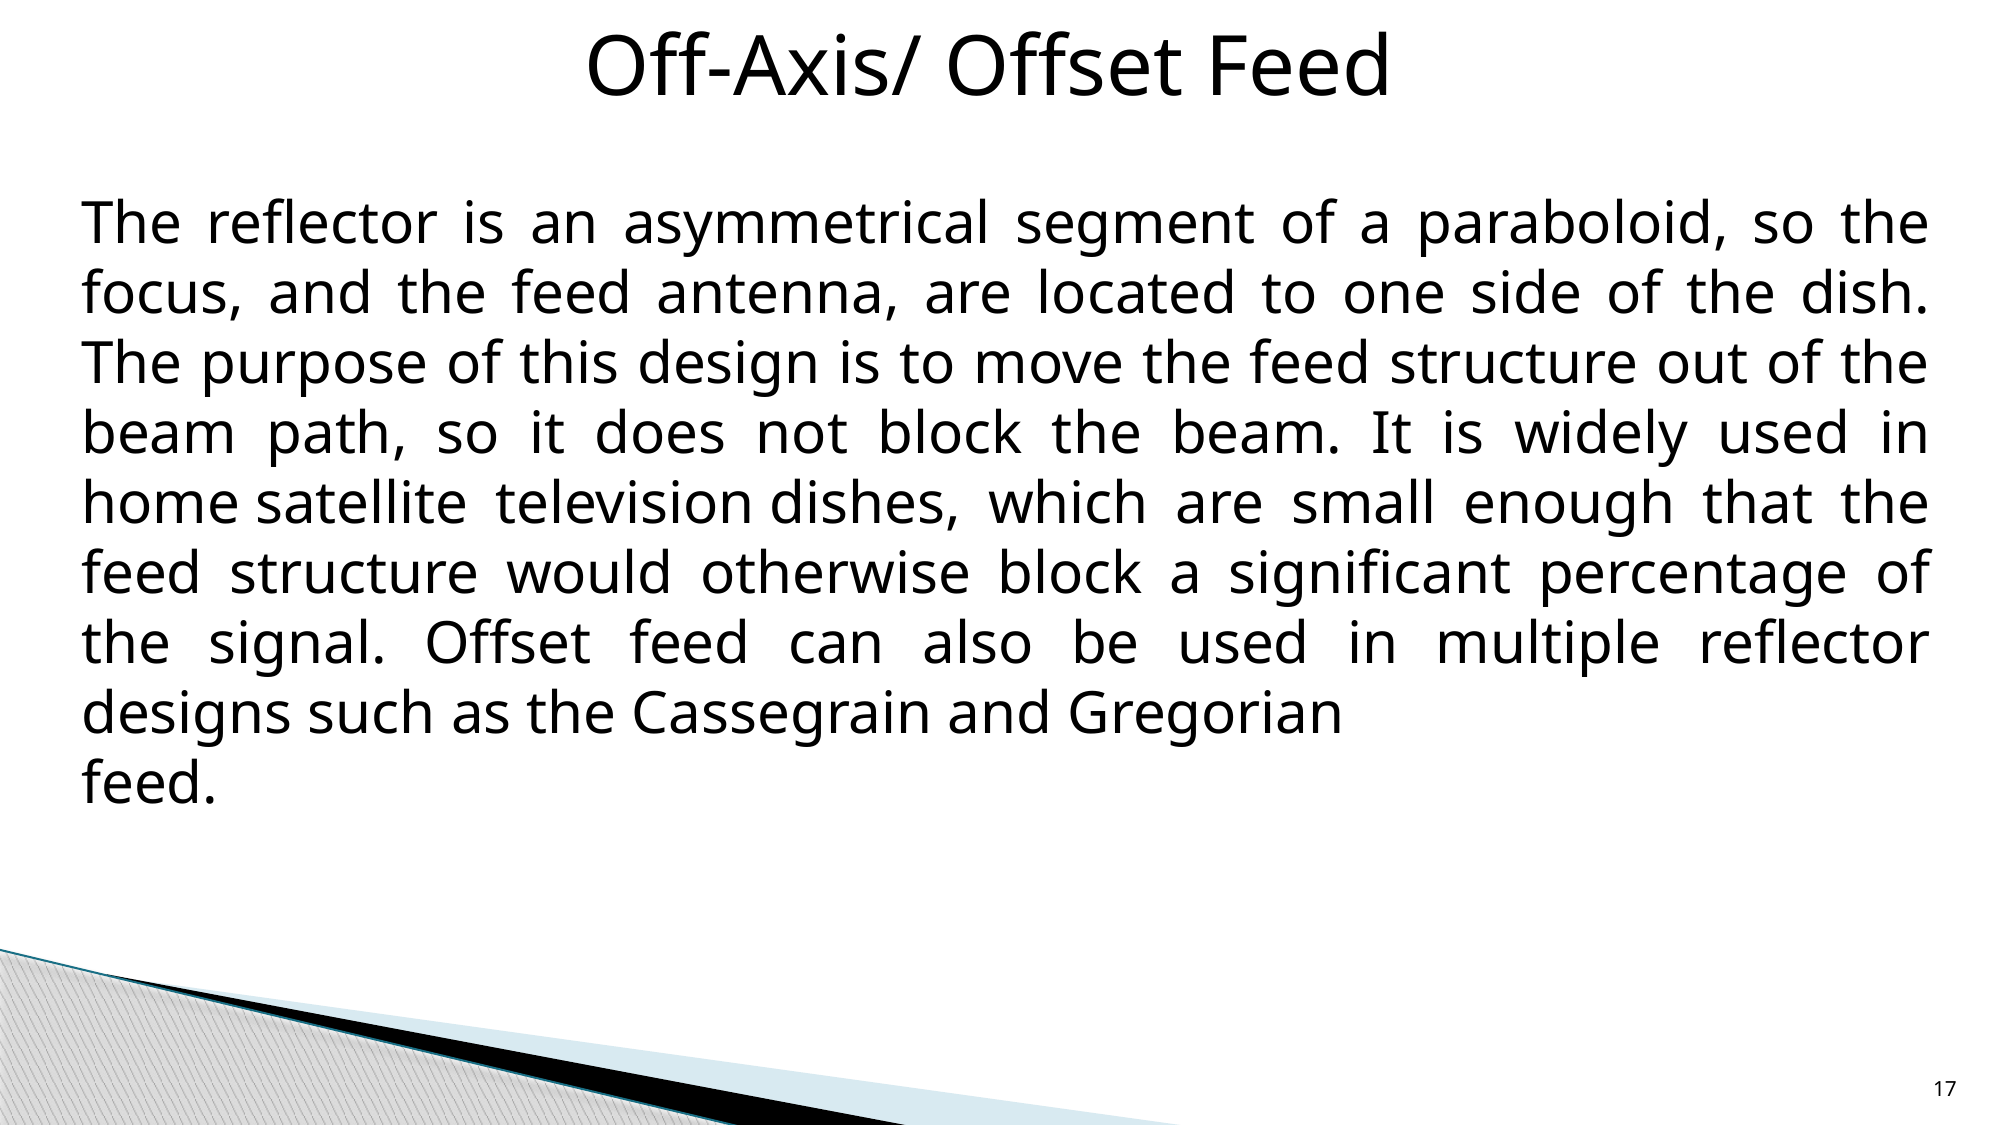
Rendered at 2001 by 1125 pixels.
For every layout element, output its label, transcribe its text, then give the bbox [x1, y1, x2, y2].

text_box Off-Axis/ Offset Feed [142, 4, 1836, 120]
text_box The reflector is an asymmetrical segment of a paraboloid, so the focus, and the feed antenna, are located to one side of the dish. The purpose of this design is to move the feed structure out of the beam path, so it does not block the beam. It is widely used in home satellite television dishes, which are small enough that the feed structure would otherwise block a significant percentage of the signal. Offset feed can also be used in multiple reflector designs such as the Cassegrain and Gregorian feed. [66, 177, 1946, 823]
slide_number 17 [1891, 1051, 1972, 1112]
